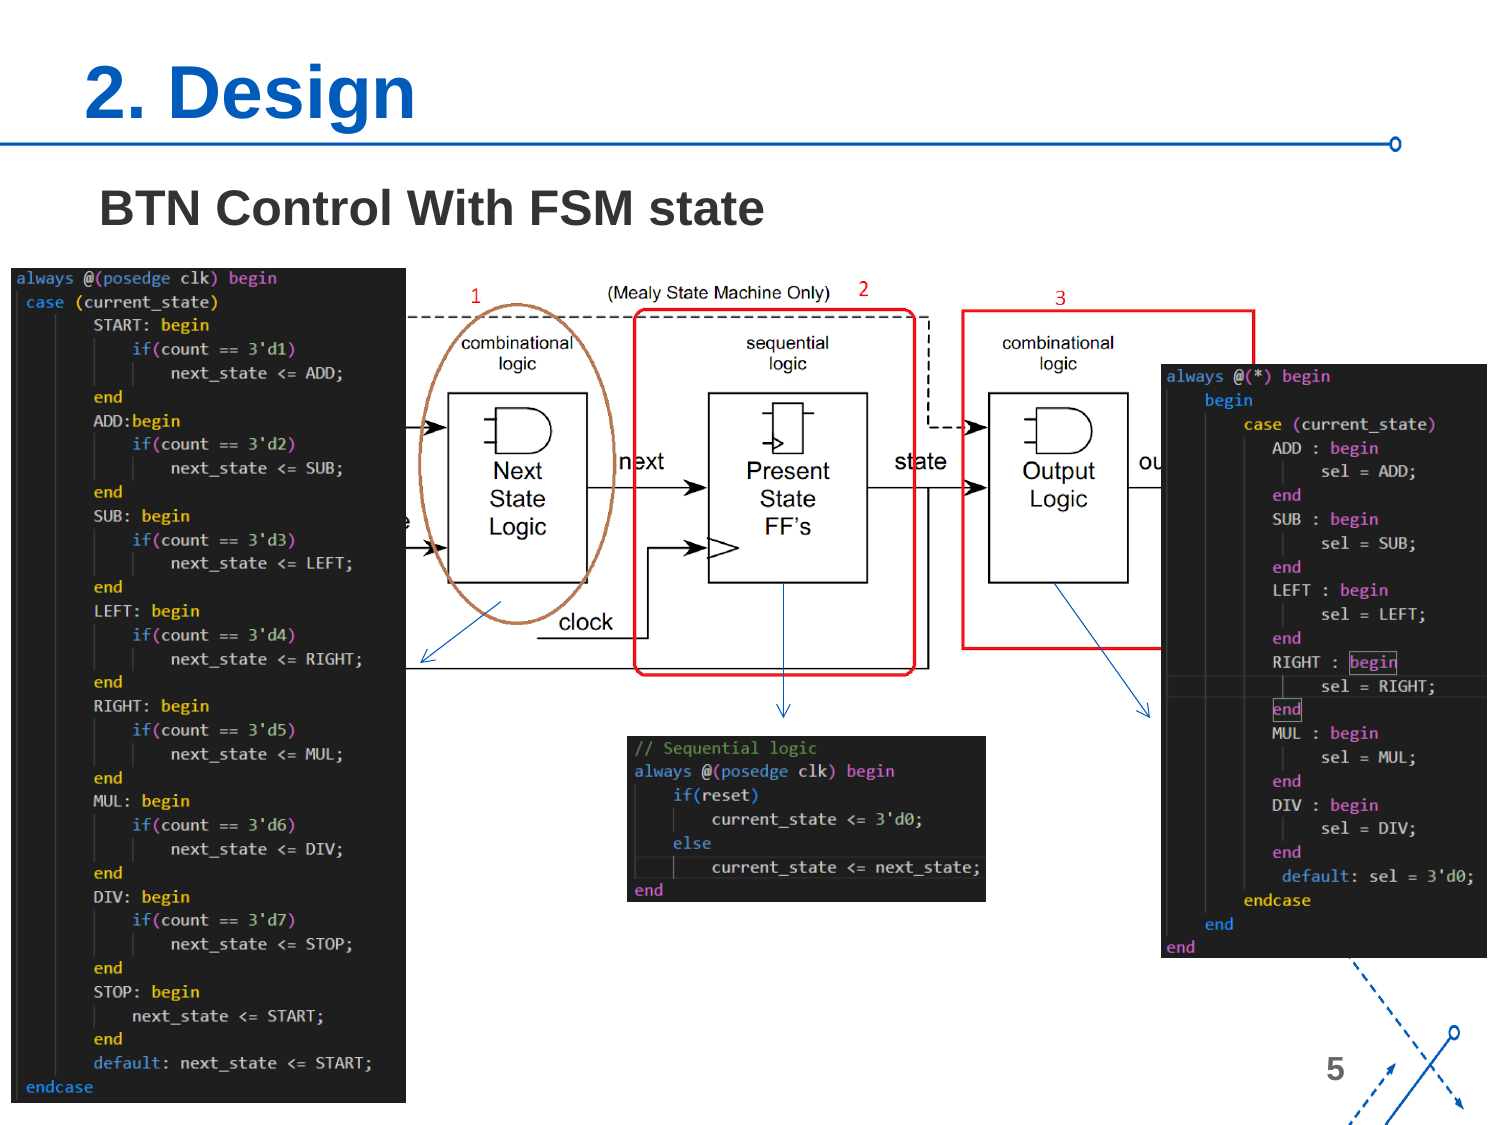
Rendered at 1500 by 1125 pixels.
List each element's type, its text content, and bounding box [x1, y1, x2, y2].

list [303, 268, 1264, 689]
text_box BTN Control With FSM state [84, 168, 986, 243]
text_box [420, 601, 501, 664]
title 2. Design [69, 46, 1233, 144]
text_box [1054, 583, 1150, 719]
picture [0, 0, 1500, 1125]
